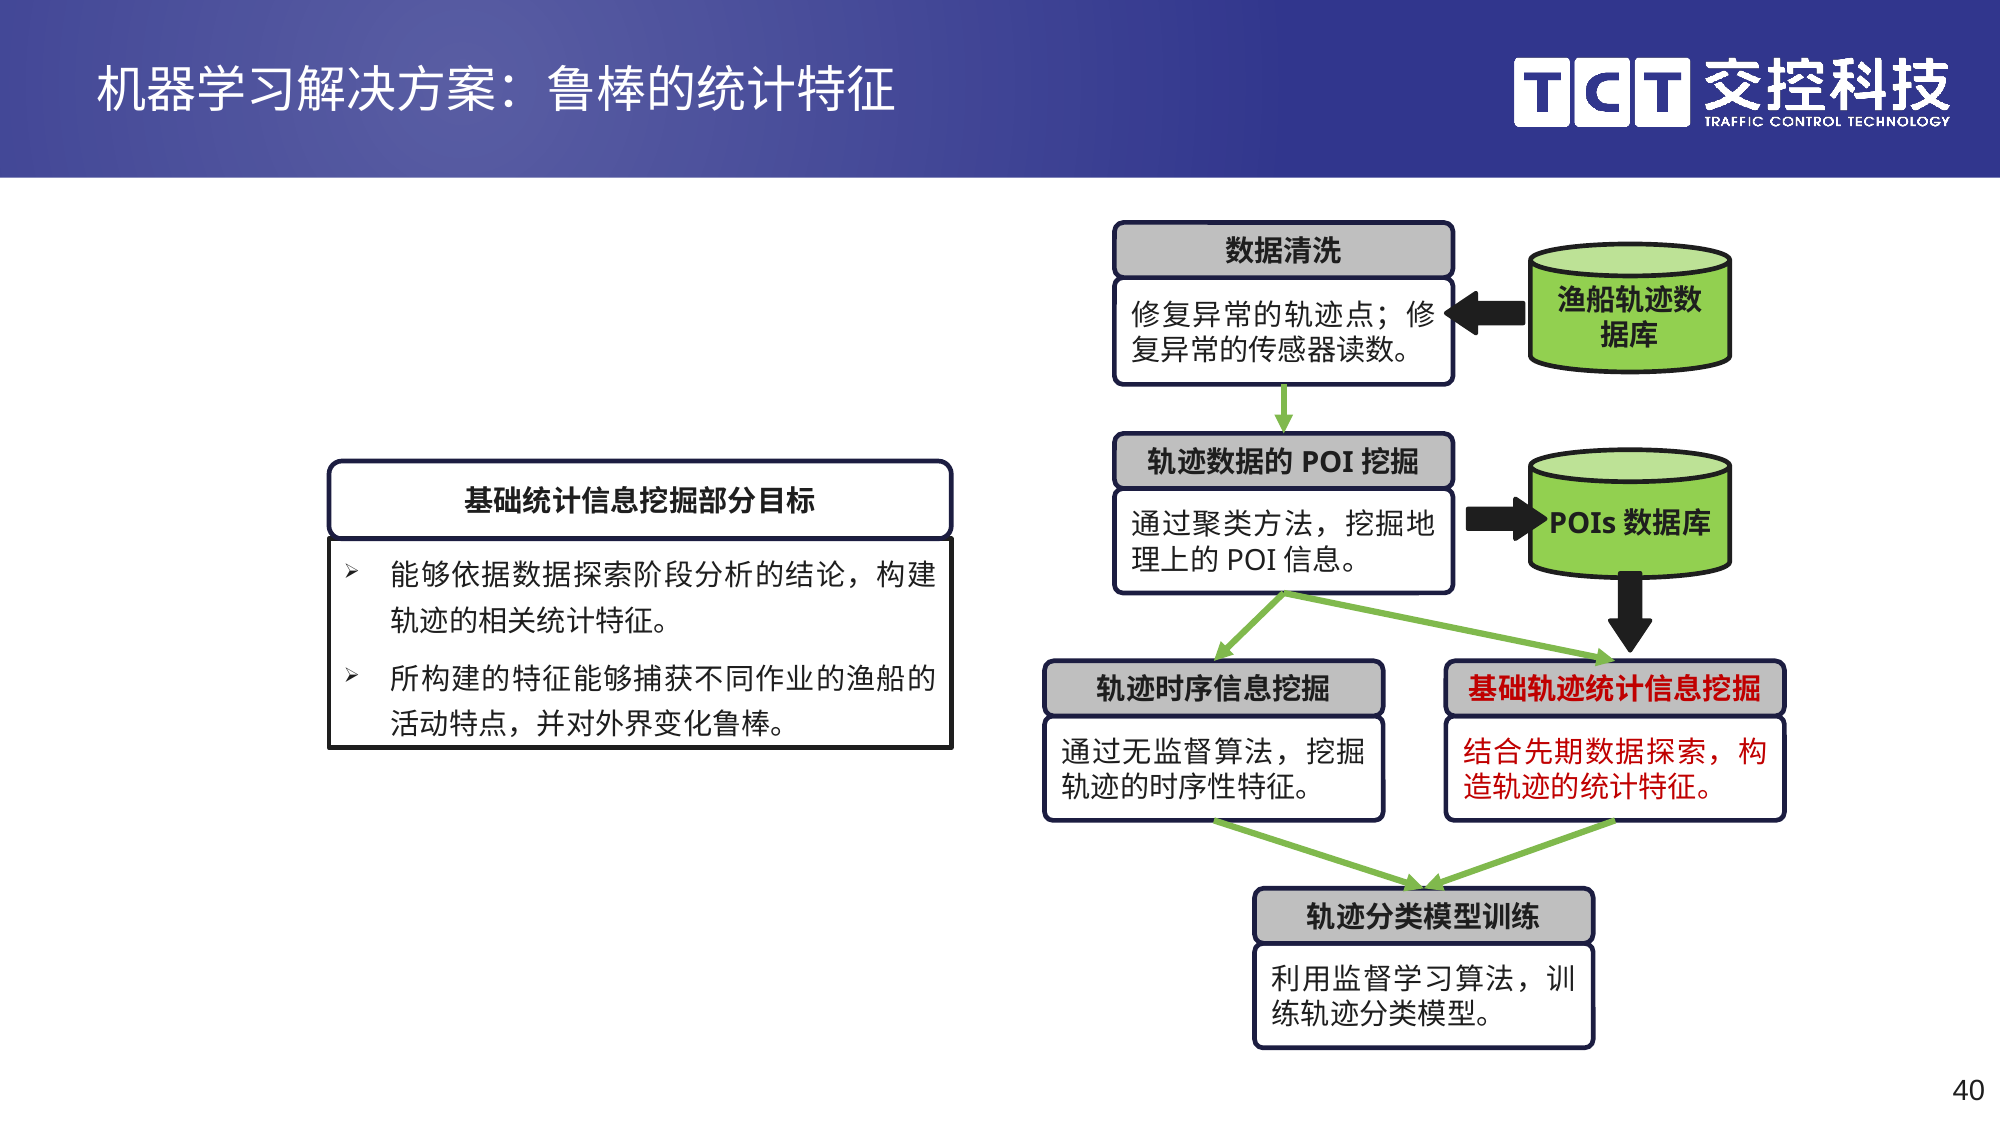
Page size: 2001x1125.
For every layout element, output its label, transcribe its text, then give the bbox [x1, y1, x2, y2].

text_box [1423, 820, 1616, 889]
text_box [1617, 571, 1653, 653]
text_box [328, 460, 952, 746]
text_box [1445, 660, 1785, 821]
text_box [1254, 897, 1594, 1049]
text_box [1458, 291, 1526, 336]
text_box POIs数据库 [1528, 447, 1732, 580]
slide_number 40 [1689, 1063, 2000, 1124]
text_box [1465, 496, 1548, 541]
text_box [1283, 592, 1616, 662]
title 机器学习解决方案：鲁棒的统计特征 [81, 56, 1930, 127]
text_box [1114, 222, 1454, 385]
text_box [1213, 592, 1282, 662]
text_box 渔船轨迹数据库 [1528, 241, 1732, 375]
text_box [1044, 660, 1384, 821]
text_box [1213, 820, 1421, 889]
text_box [1114, 433, 1454, 594]
